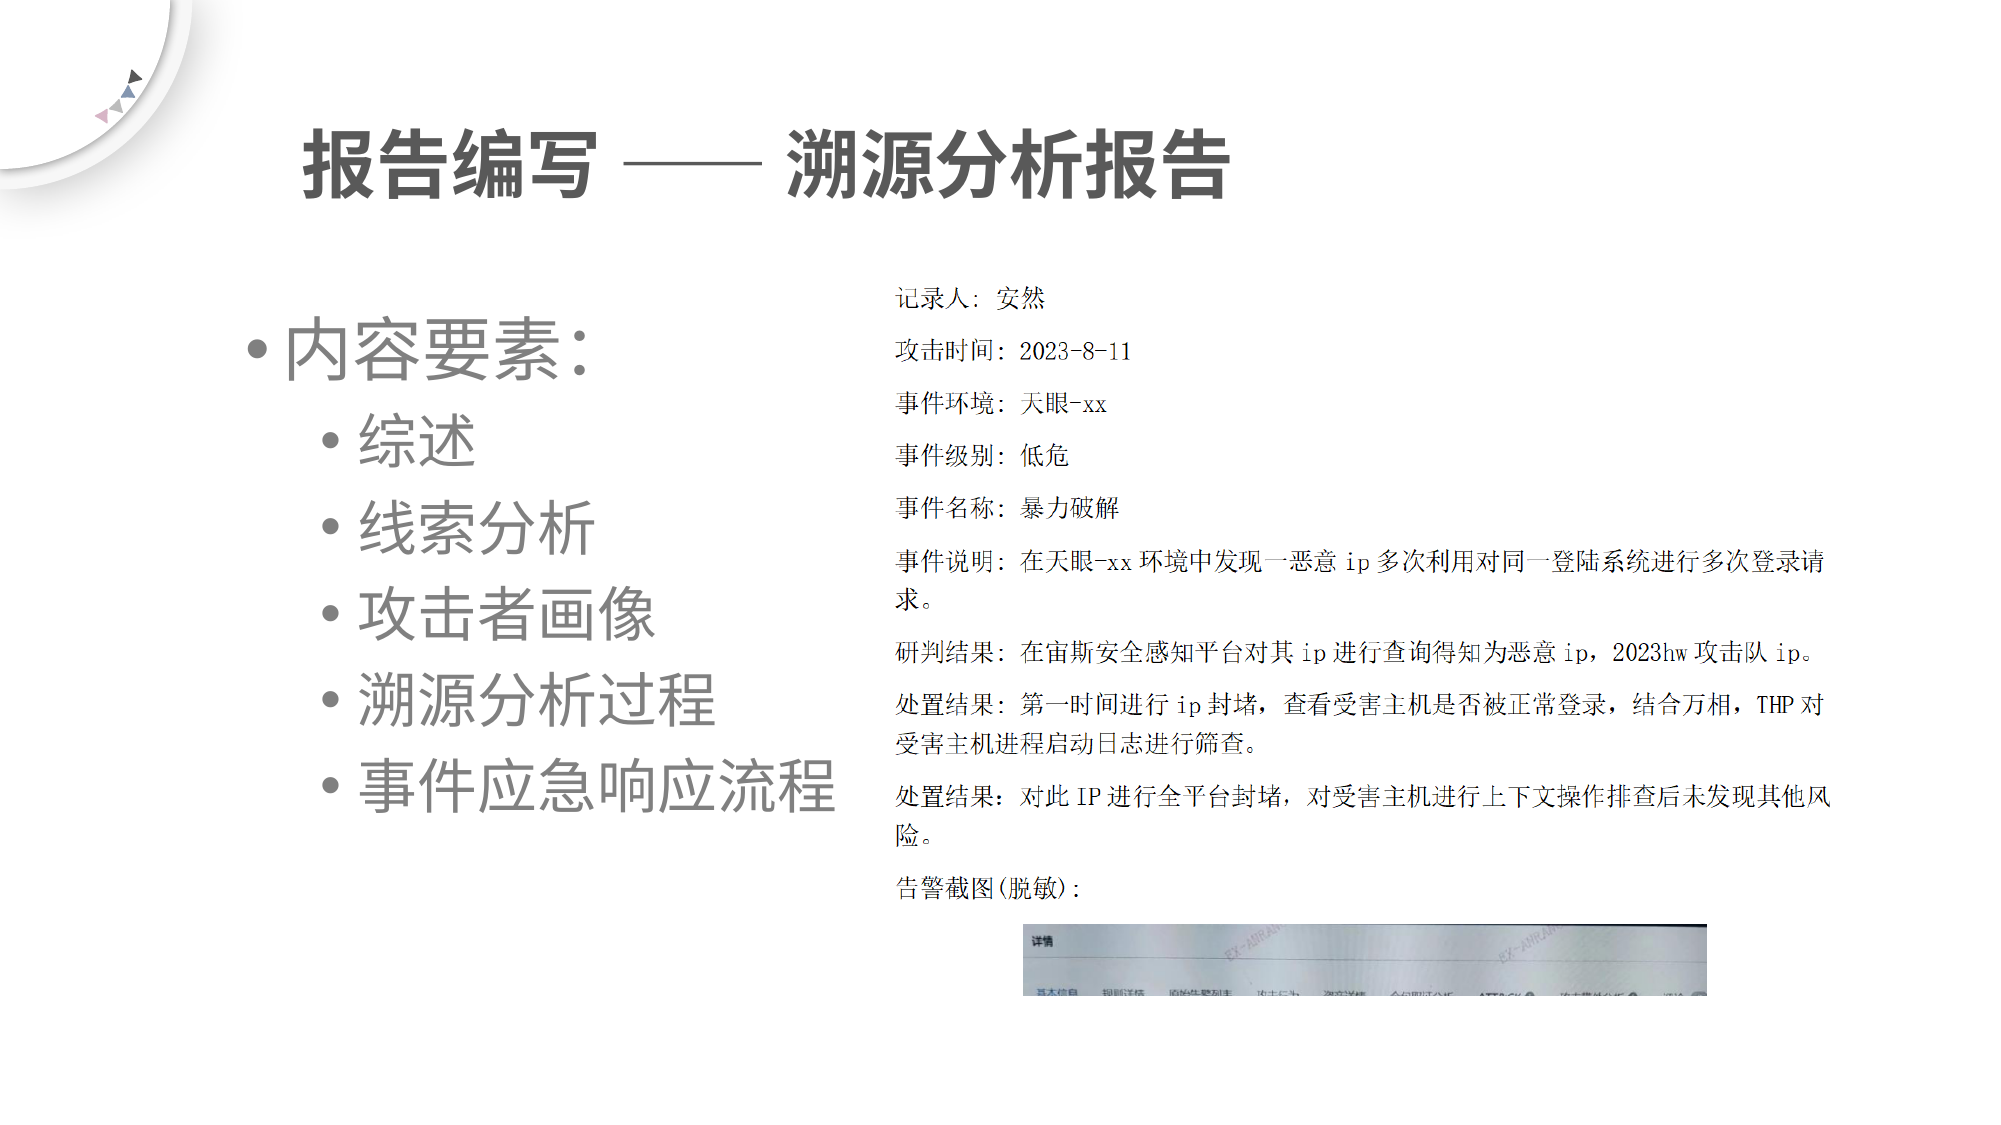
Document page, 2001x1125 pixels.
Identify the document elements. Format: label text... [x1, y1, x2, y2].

text_box 报告编写 —— 溯源分析报告 [287, 97, 1730, 210]
list 内容要素： 综述 线索分析 攻击者画像 溯源分析过程 事件应急响应流程 [230, 281, 867, 996]
picture [867, 269, 1857, 996]
